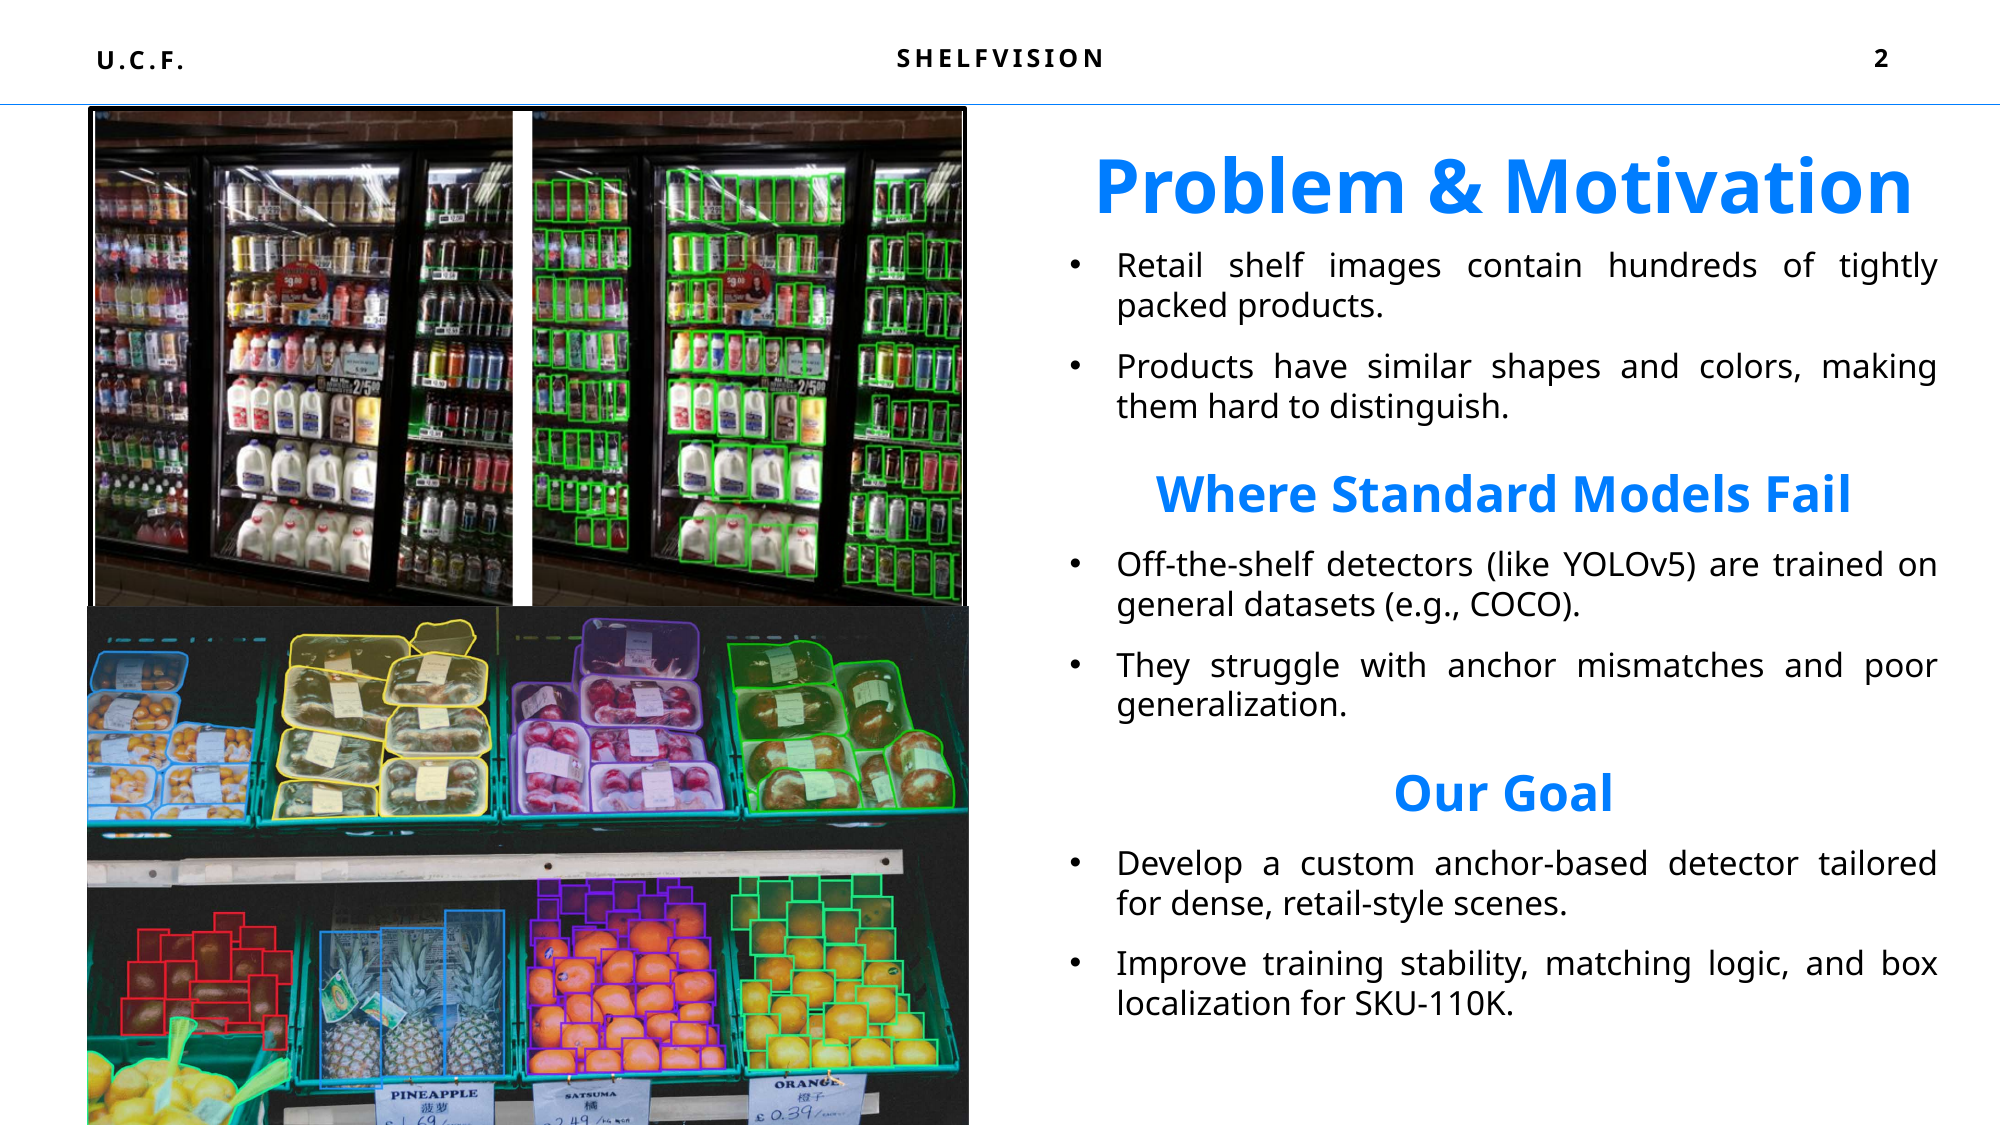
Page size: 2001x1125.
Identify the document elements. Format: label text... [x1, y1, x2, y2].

text_box SHELFVISION [729, 29, 1270, 89]
slide_number 2 [1504, 29, 1904, 89]
title Problem & Motivation [1011, 148, 1998, 362]
picture [87, 110, 969, 1125]
footer U.C.F. [96, 29, 667, 89]
list Retail shelf images contain hundreds of tightly packed products. Products have similar shapes and colors, making them hard to distinguish. Where Standard Models Fail Off-the-shelf detectors (like YOLOv5) are trained on general datasets (e.g., COCO). They struggle with anchor mismatches and poor generalization. Our Goal Develop a custom anchor-based detector tailored for dense, retail-style scenes. Improve training stability, matching logic, and box localization for SKU-110K. [1069, 244, 1940, 1095]
